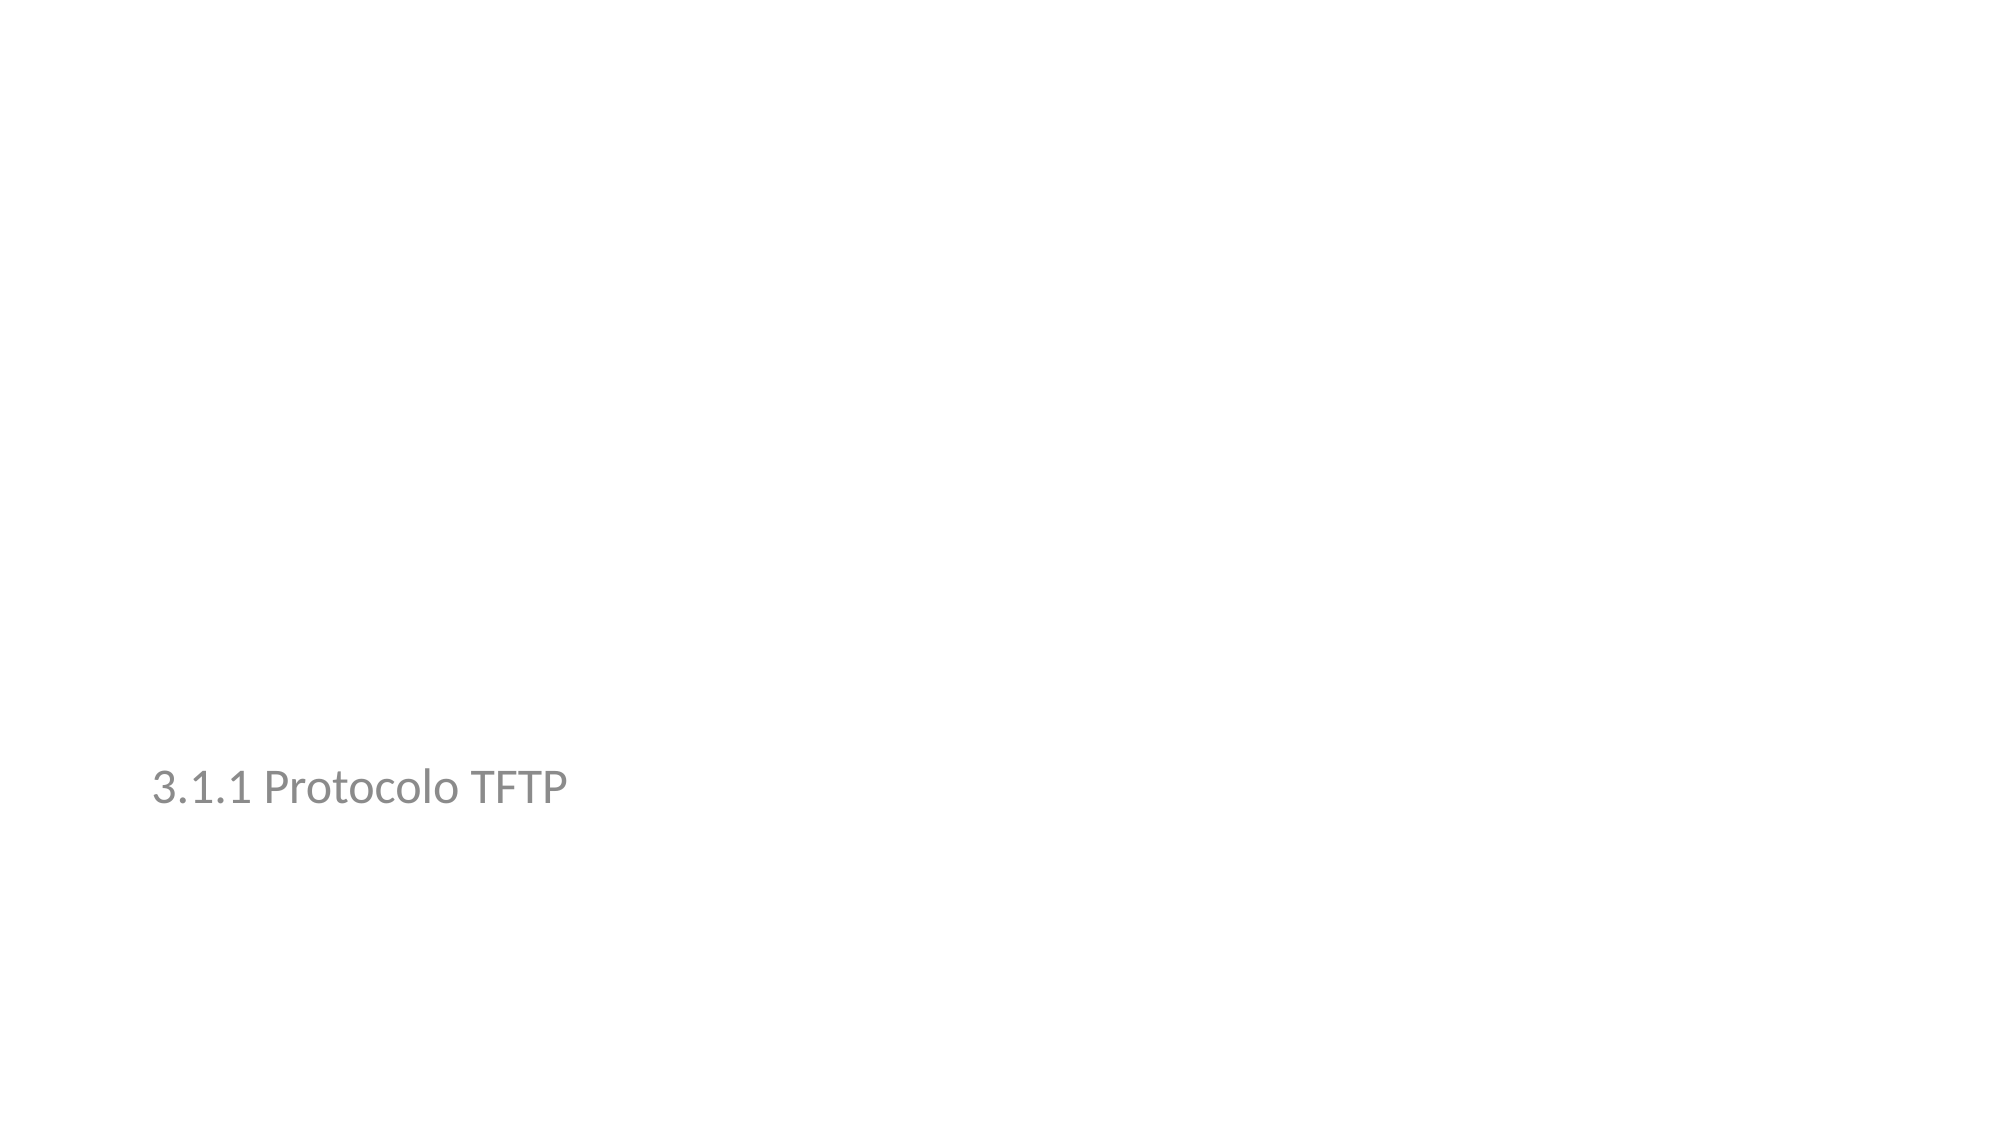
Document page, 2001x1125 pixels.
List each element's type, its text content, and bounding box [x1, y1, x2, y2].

list 3.1.1 Protocolo TFTP [136, 752, 1862, 999]
